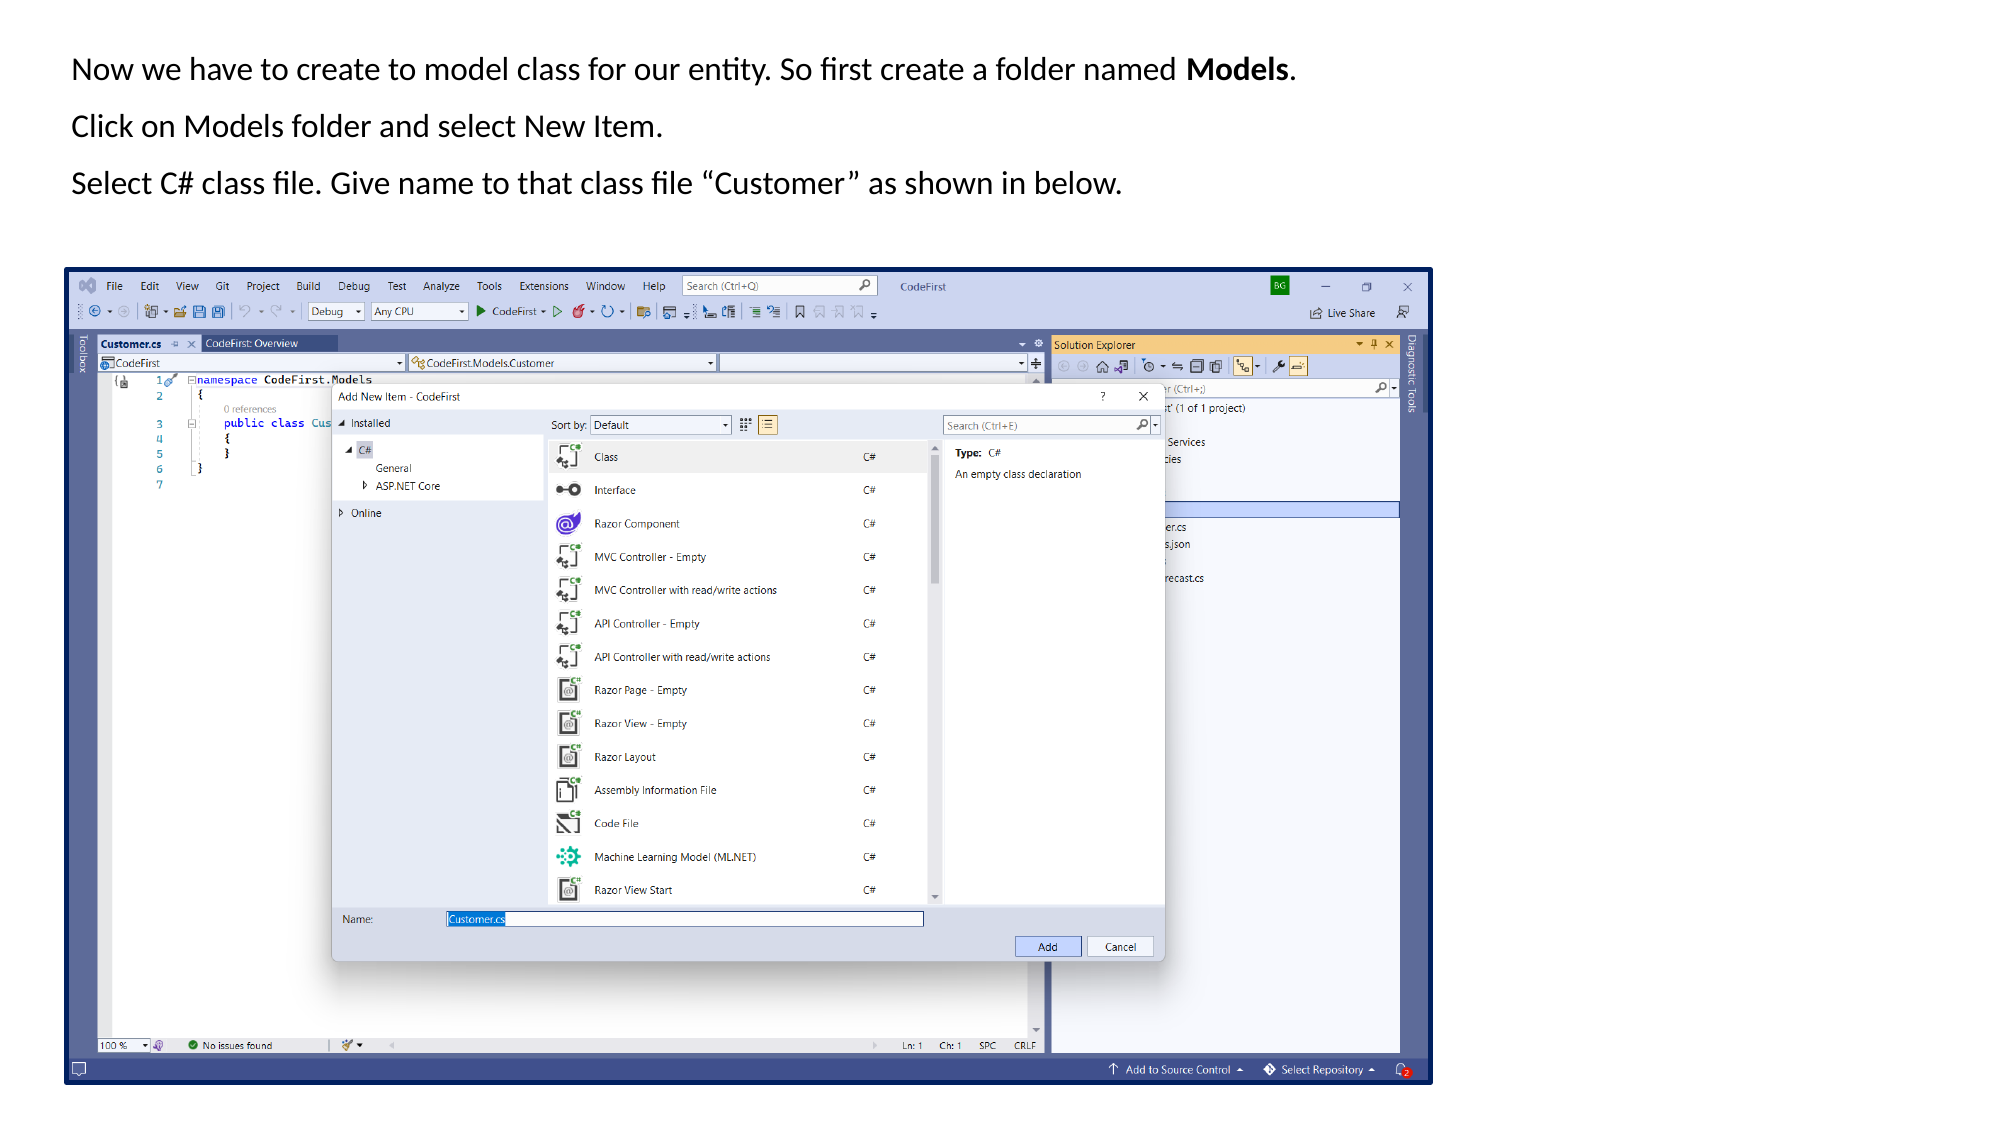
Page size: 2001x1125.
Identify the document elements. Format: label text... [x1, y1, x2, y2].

subtitle Now we have to create to model class for our entity. So first create a folder named Models. Click on Models folder and select New Item. Select C# class file. Give name to that class file “Customer” as shown in below. [56, 44, 1945, 1047]
picture [68, 271, 1428, 1081]
